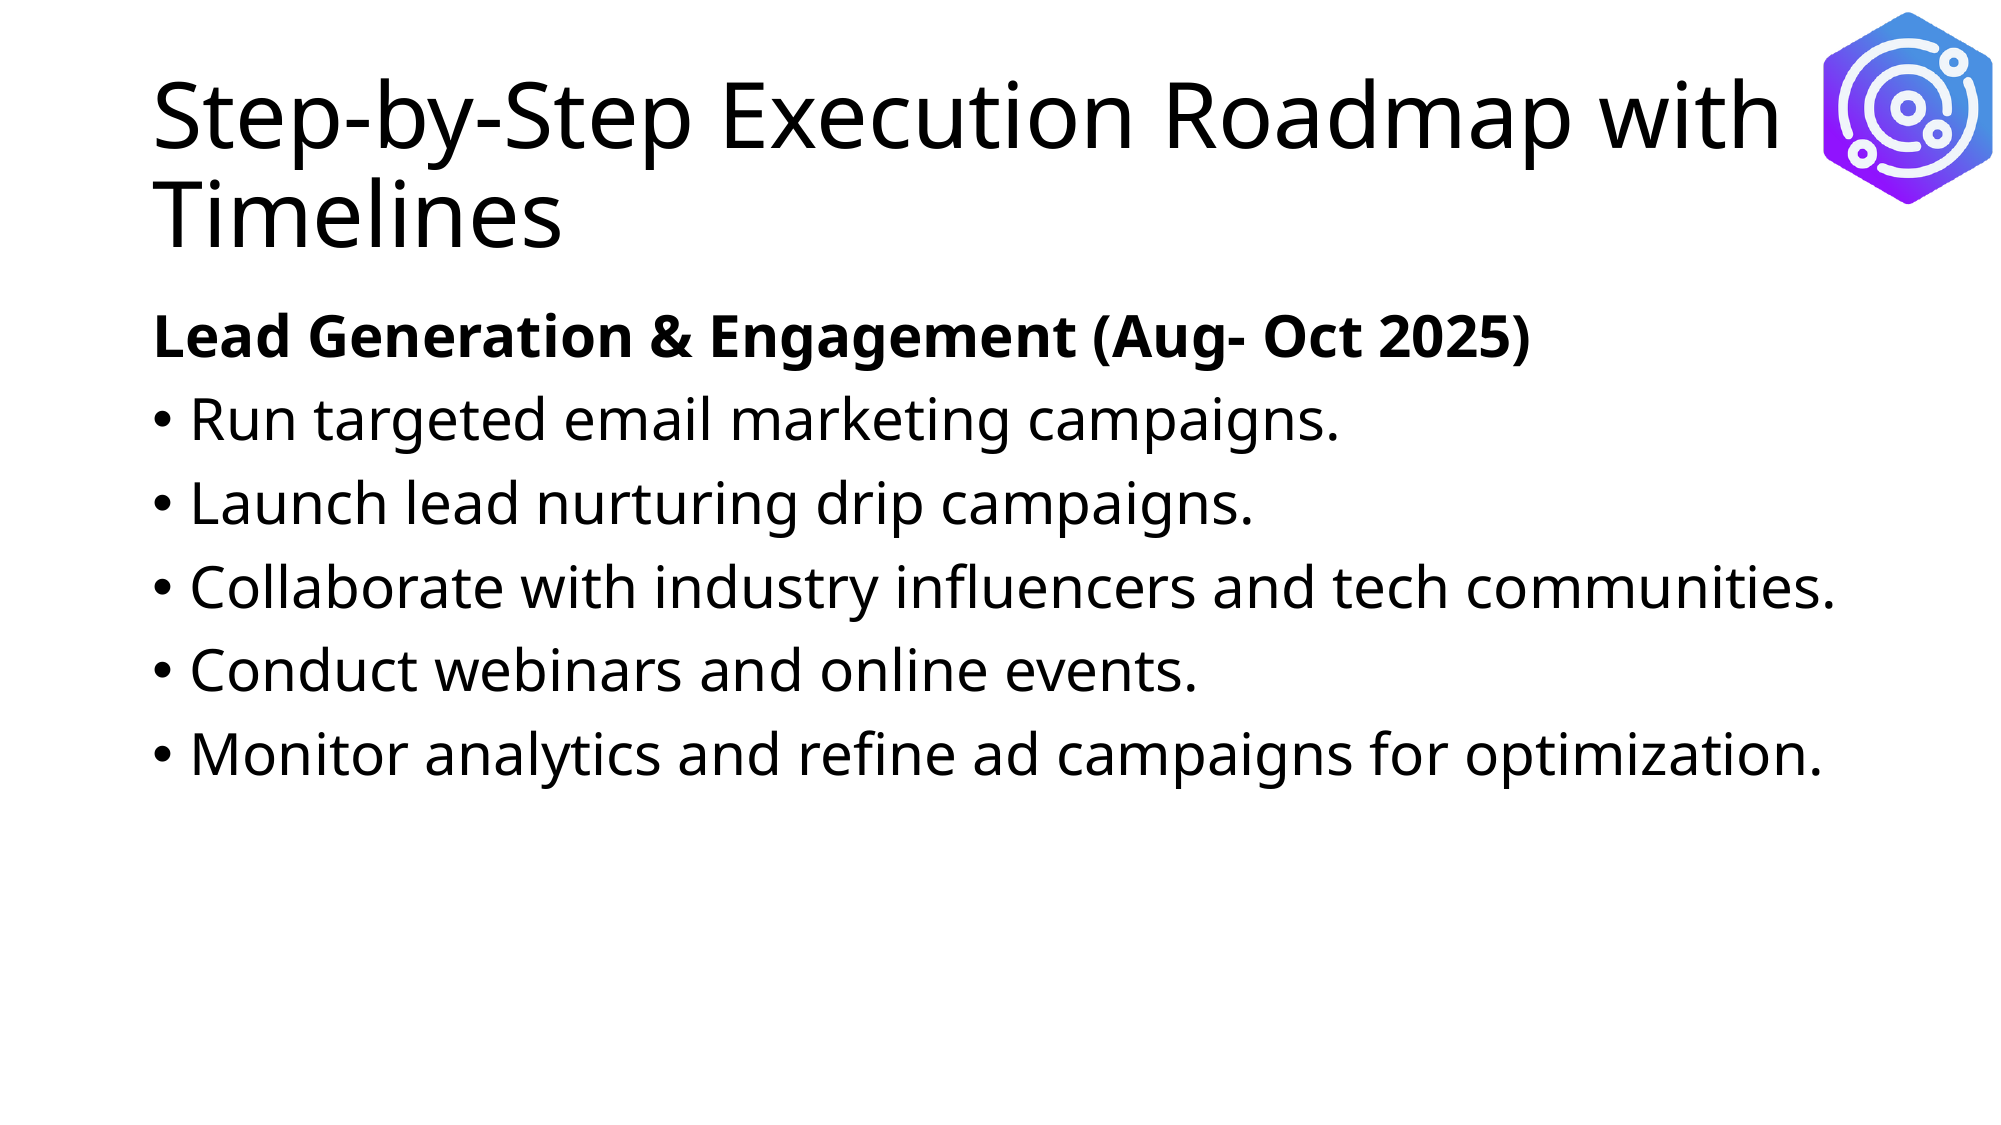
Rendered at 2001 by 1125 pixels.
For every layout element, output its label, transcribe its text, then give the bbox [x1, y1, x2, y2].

title Step-by-Step Execution Roadmap with Timelines [137, 59, 1863, 278]
picture [1814, 2, 2000, 210]
list Lead Generation & Engagement (Aug- Oct 2025) Run targeted email marketing campaigns. Launch lead nurturing drip campaigns. Collaborate with industry influencers and tech communities. Conduct webinars and online events. Monitor analytics and refine ad campaigns for optimization. [137, 299, 1863, 1014]
